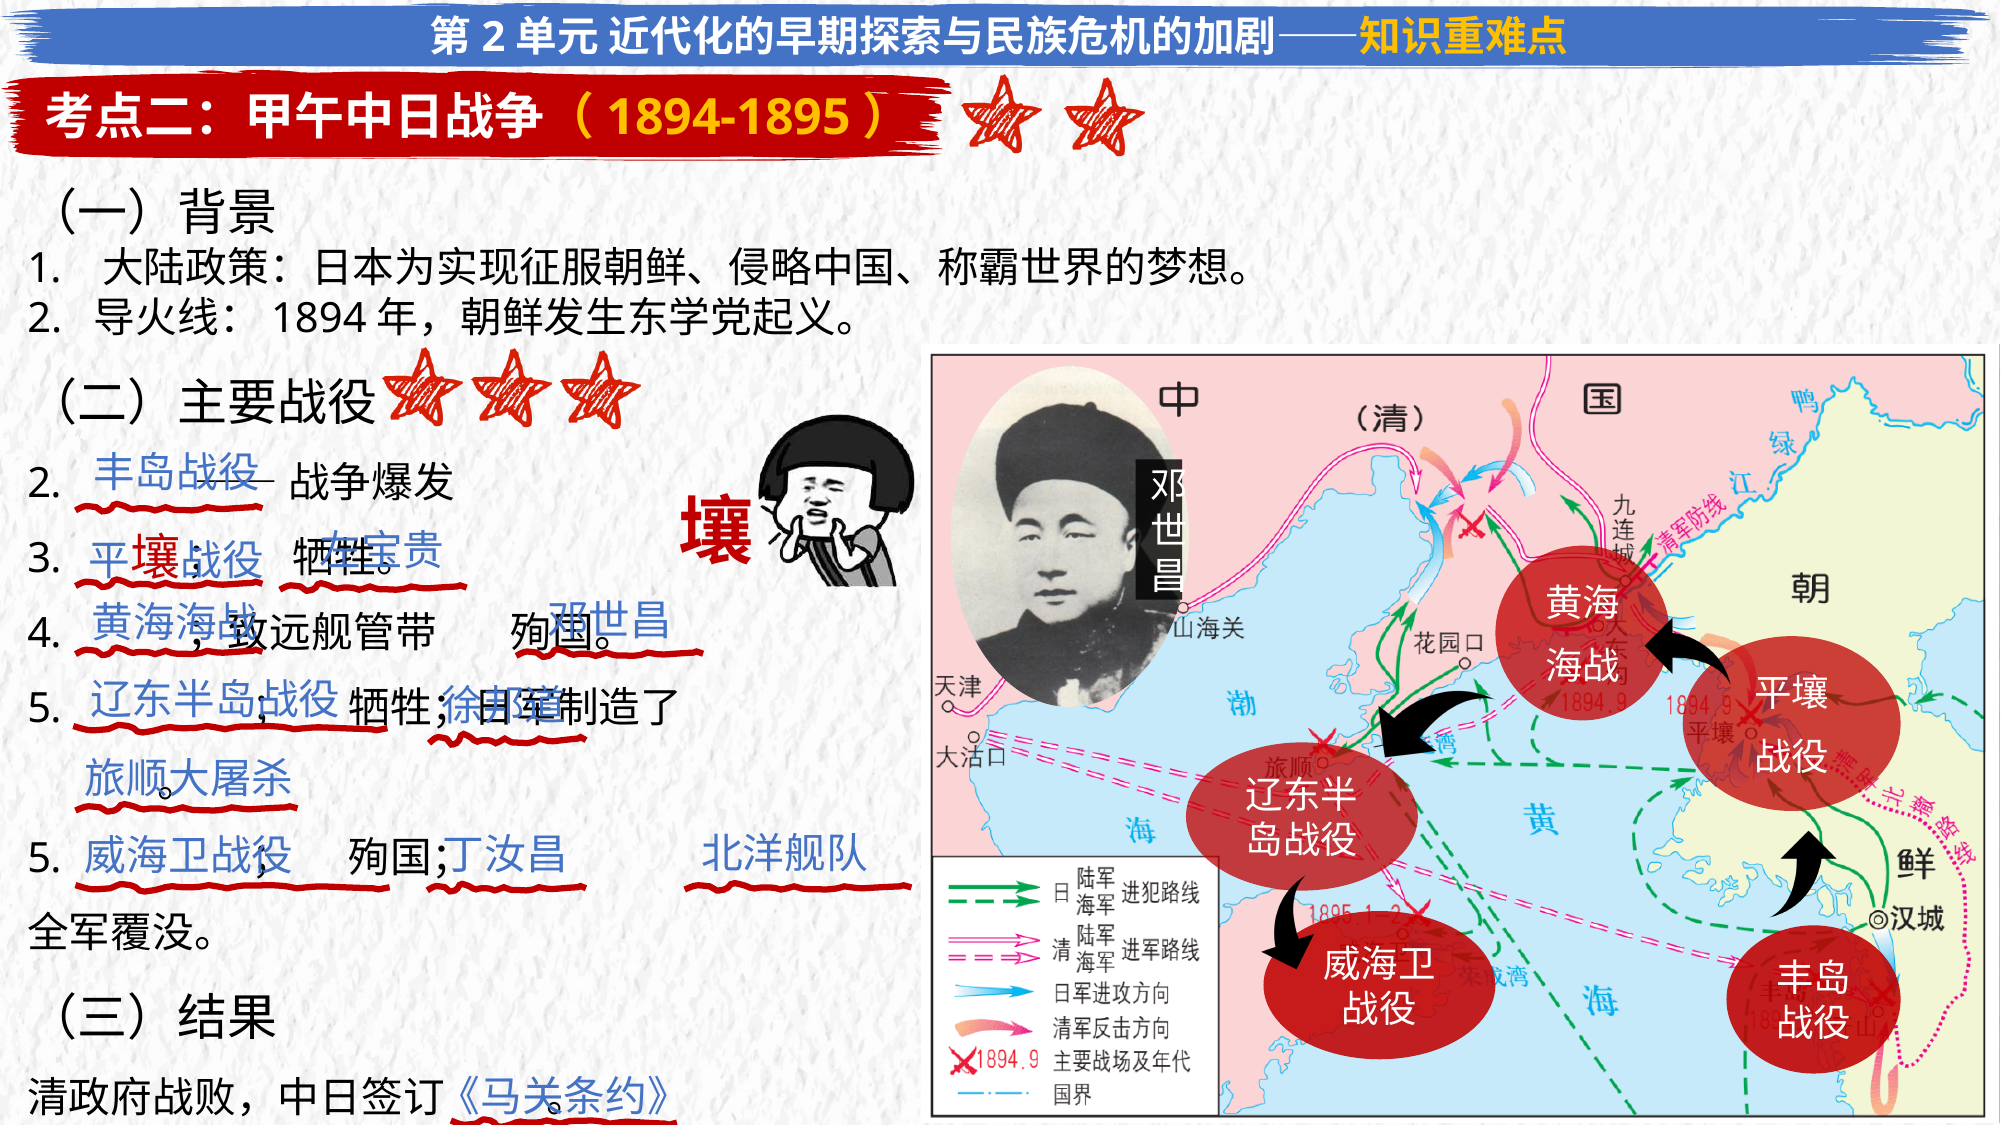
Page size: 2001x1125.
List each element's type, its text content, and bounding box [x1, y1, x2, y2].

text_box （一）背景 大陆政策：日本为实现征服朝鲜、侵略中国、称霸世界的梦想。 2. 导火线：1894年，朝鲜发生东学党起义。 （二）主要战役 ——战争爆发 ； 牺牲。 ；致远舰管带 殉国。 ； 牺牲；日军制造了 。 ； 殉国； 全军覆没。 （三）结果 清政府战败，中日签订 。 [11, 216, 2000, 1085]
text_box [75, 504, 263, 512]
text_box [426, 886, 587, 892]
text_box 邓世昌 [519, 586, 700, 652]
text_box 第2单元 近代化的早期探索与民族危机的加剧——知识重难点 [0, 3, 1990, 69]
text_box 旅顺大屠杀 [63, 744, 315, 810]
text_box [322, 582, 467, 591]
picture [699, 392, 915, 609]
text_box 平壤战役 [31, 518, 322, 594]
text_box 丁汝昌 [425, 820, 586, 886]
text_box 北洋舰队 [676, 819, 893, 885]
text_box [515, 652, 704, 658]
text_box [133, 887, 171, 893]
text_box 考点二：甲午中日战争（1894-1895） [1, 69, 952, 161]
text_box 《马关条约》 [418, 1061, 709, 1125]
text_box 徐邦道 [422, 671, 586, 737]
text_box 壤 [644, 476, 699, 582]
text_box [428, 737, 587, 746]
text_box 威海卫战役 [44, 821, 335, 887]
picture [0, 0, 2001, 1125]
text_box 辽东半岛战役 [70, 665, 361, 731]
text_box 左宝贵 [297, 516, 467, 582]
text_box [361, 727, 388, 731]
text_box 黄海海战 [70, 588, 280, 654]
text_box [287, 886, 390, 890]
text_box [684, 884, 912, 892]
text_box 丰岛战役 [73, 438, 280, 504]
picture [377, 341, 645, 434]
